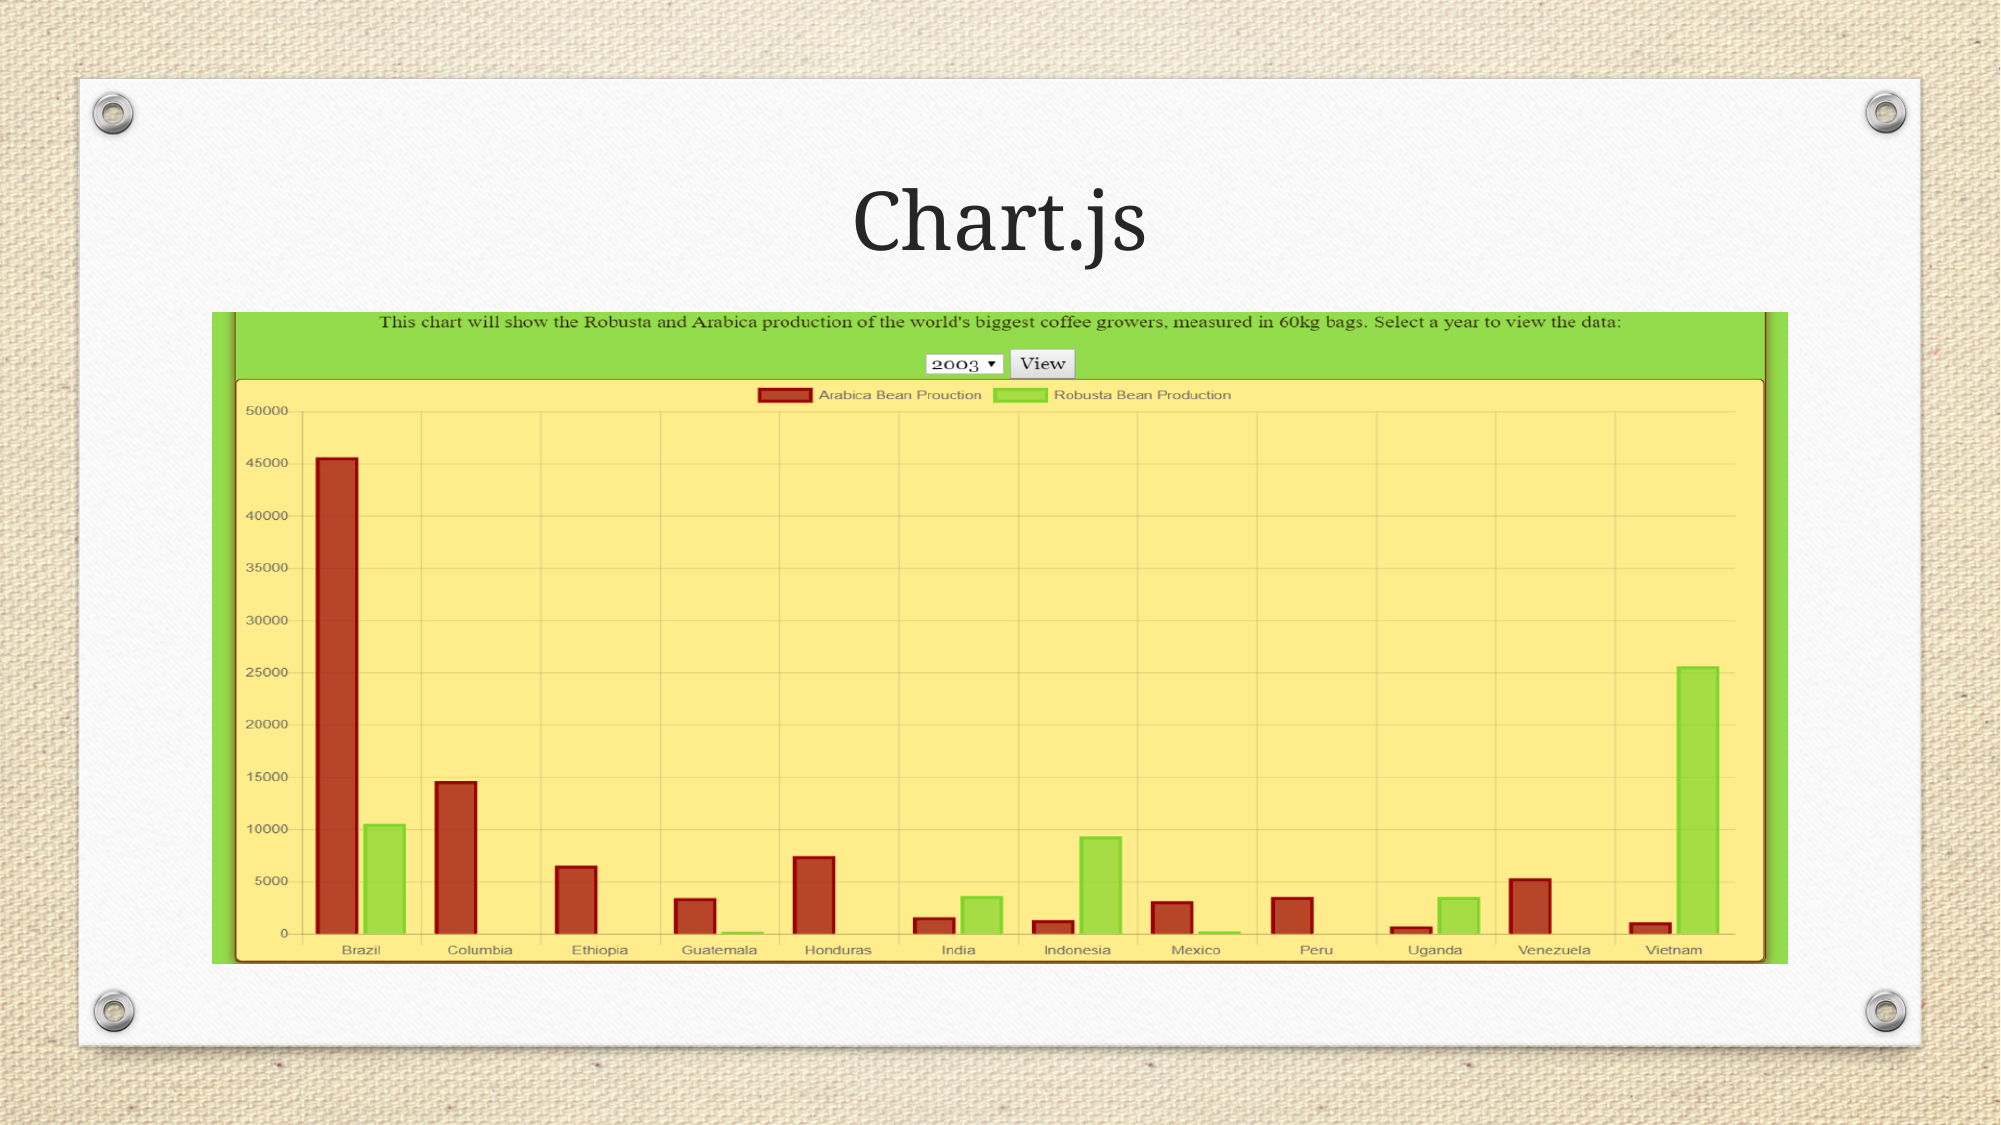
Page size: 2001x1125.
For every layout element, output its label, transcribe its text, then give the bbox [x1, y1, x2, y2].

title Chart.js [212, 161, 1788, 275]
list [212, 312, 1788, 964]
picture [0, 0, 2001, 1125]
